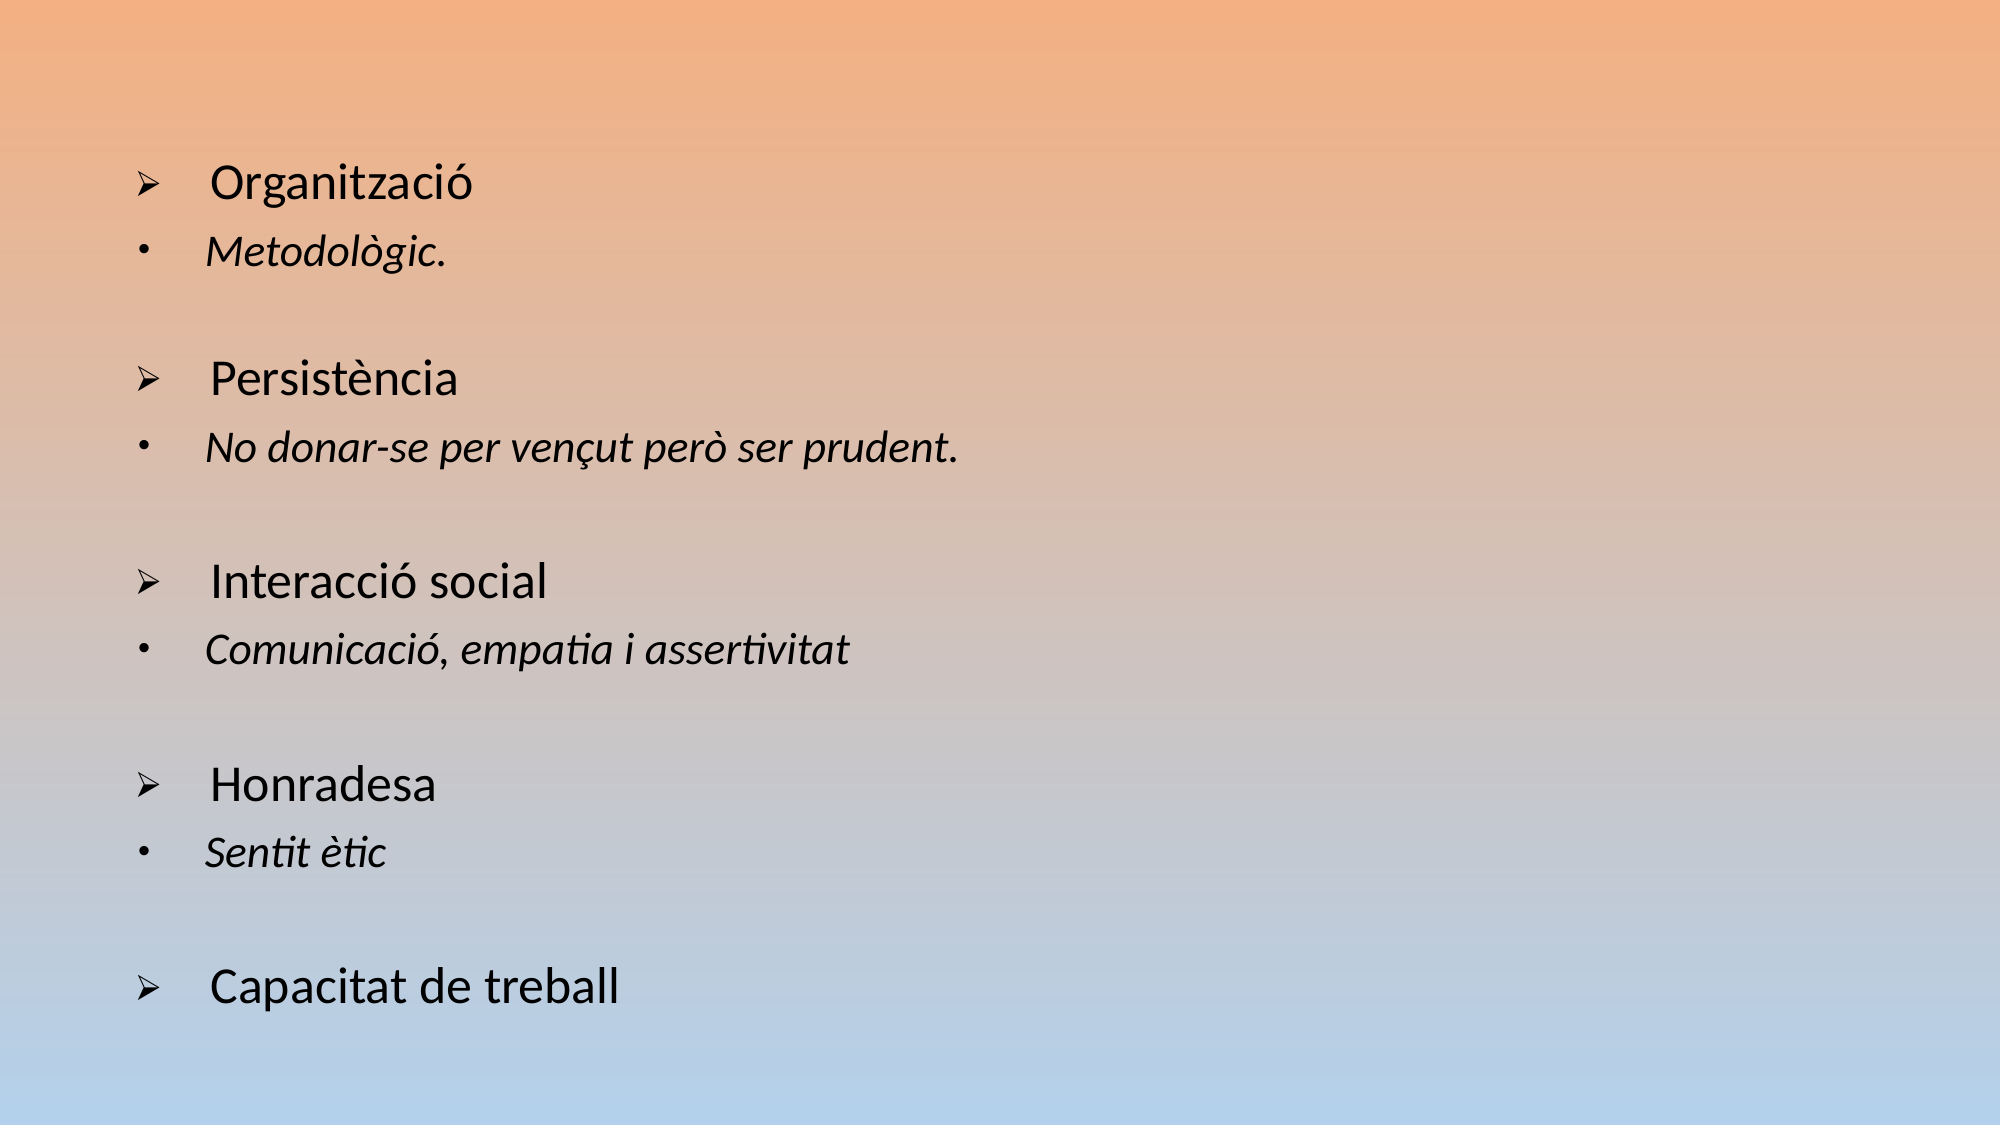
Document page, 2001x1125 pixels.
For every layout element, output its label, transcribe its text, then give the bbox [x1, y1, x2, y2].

list Organització Metodològic. Persistència No donar-se per vençut però ser prudent. Interacció social Comunicació, empatia i assertivitat Honradesa Sentit ètic Capacitat de treball [121, 68, 1863, 1024]
